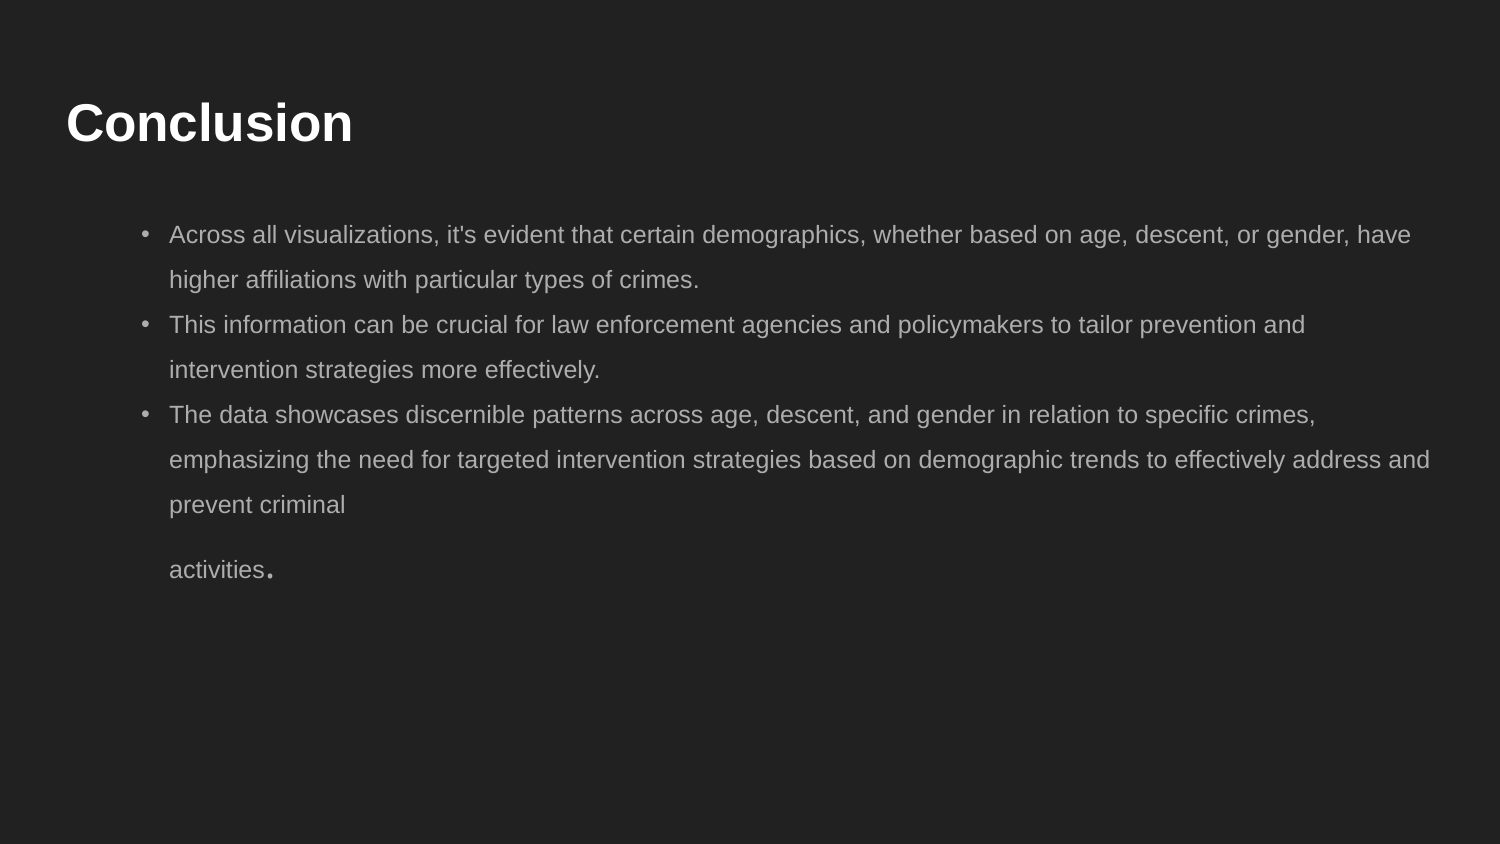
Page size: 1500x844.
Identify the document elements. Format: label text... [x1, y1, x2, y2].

list Across all visualizations, it's evident that certain demographics, whether based on age, descent, or gender, have higher affiliations with particular types of crimes. This information can be crucial for law enforcement agencies and policymakers to tailor prevention and intervention strategies more effectively. The data showcases discernible patterns across age, descent, and gender in relation to specific crimes, emphasizing the need for targeted intervention strategies based on demographic trends to effectively address and prevent criminal activities. [51, 189, 1449, 750]
title Conclusion [51, 72, 1449, 167]
